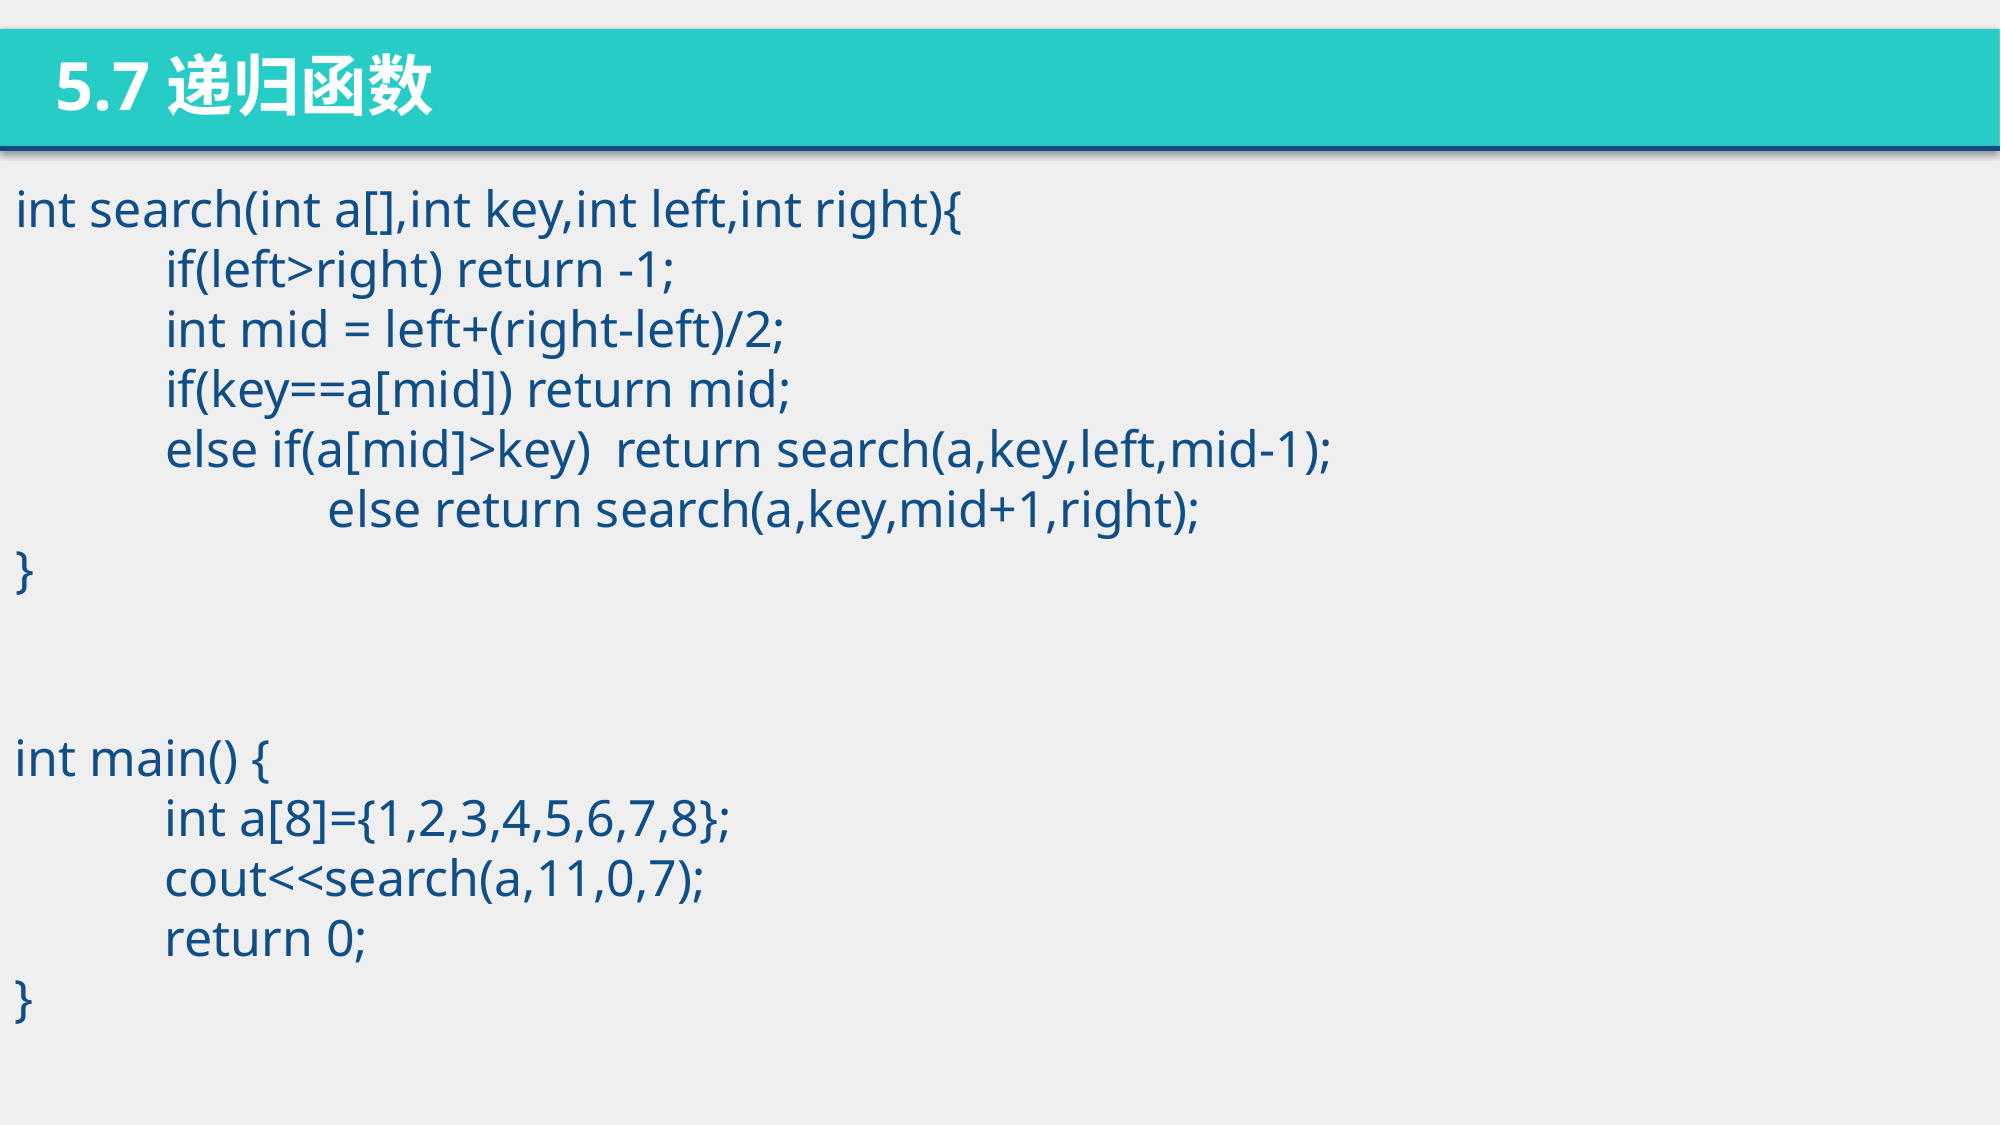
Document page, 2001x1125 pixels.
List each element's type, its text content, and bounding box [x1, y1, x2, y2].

text_box int search(int a[],int key,int left,int right){ if(left>right) return -1; int mid = left+(right-left)/2; if(key==a[mid]) return mid; else if(a[mid]>key) return search(a,key,left,mid-1); else return search(a,key,mid+1,right); } [0, 170, 1411, 605]
text_box 5.7递归函数 [40, 36, 1358, 132]
text_box int main() { int a[8]={1,2,3,4,5,6,7,8}; cout<<search(a,11,0,7); return 0; } [0, 719, 1278, 1035]
text_box [0, 28, 2000, 146]
